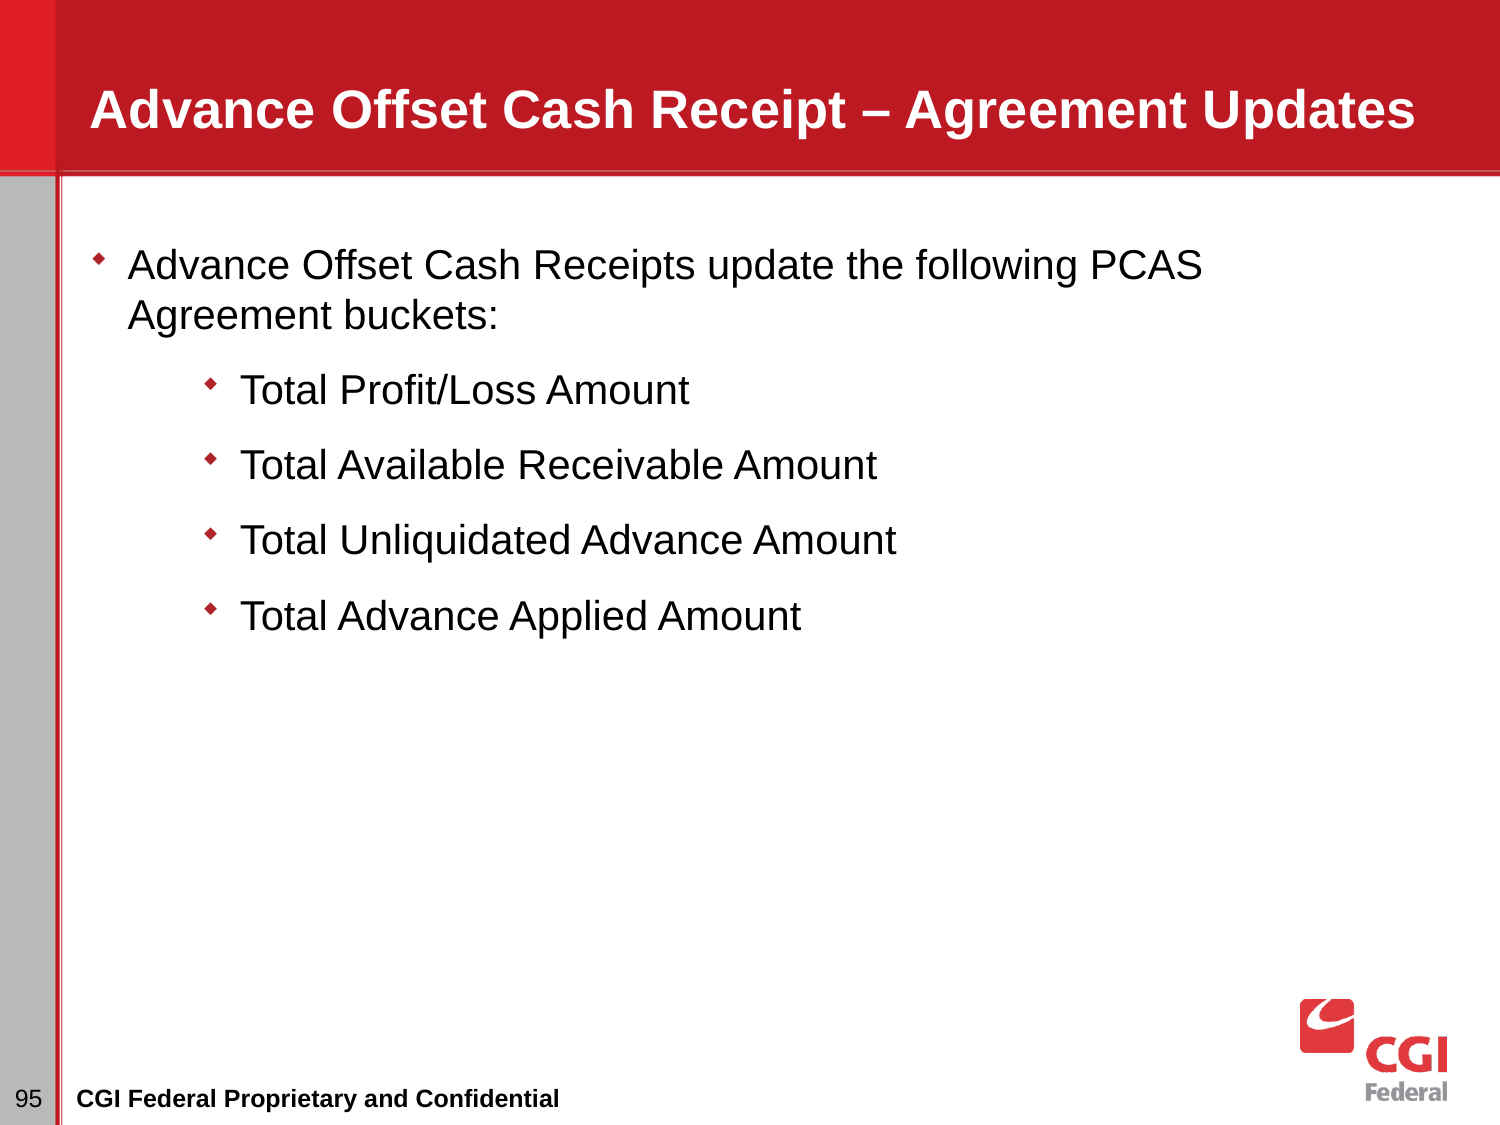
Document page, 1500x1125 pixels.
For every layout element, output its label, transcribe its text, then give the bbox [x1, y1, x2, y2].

picture [1300, 999, 1447, 1101]
slide_number 95 [0, 1074, 99, 1124]
title Advance Offset Cash Receipt – Agreement Updates [74, 54, 1440, 148]
picture [0, 0, 1500, 1074]
list Advance Offset Cash Receipts update the following PCAS Agreement buckets: Total Profit/Loss Amount Total Available Receivable Amount Total Unliquidated Advance Amount Total Advance Applied Amount [74, 182, 1425, 926]
footer CGI Federal Proprietary and Confidential [61, 1074, 1212, 1125]
